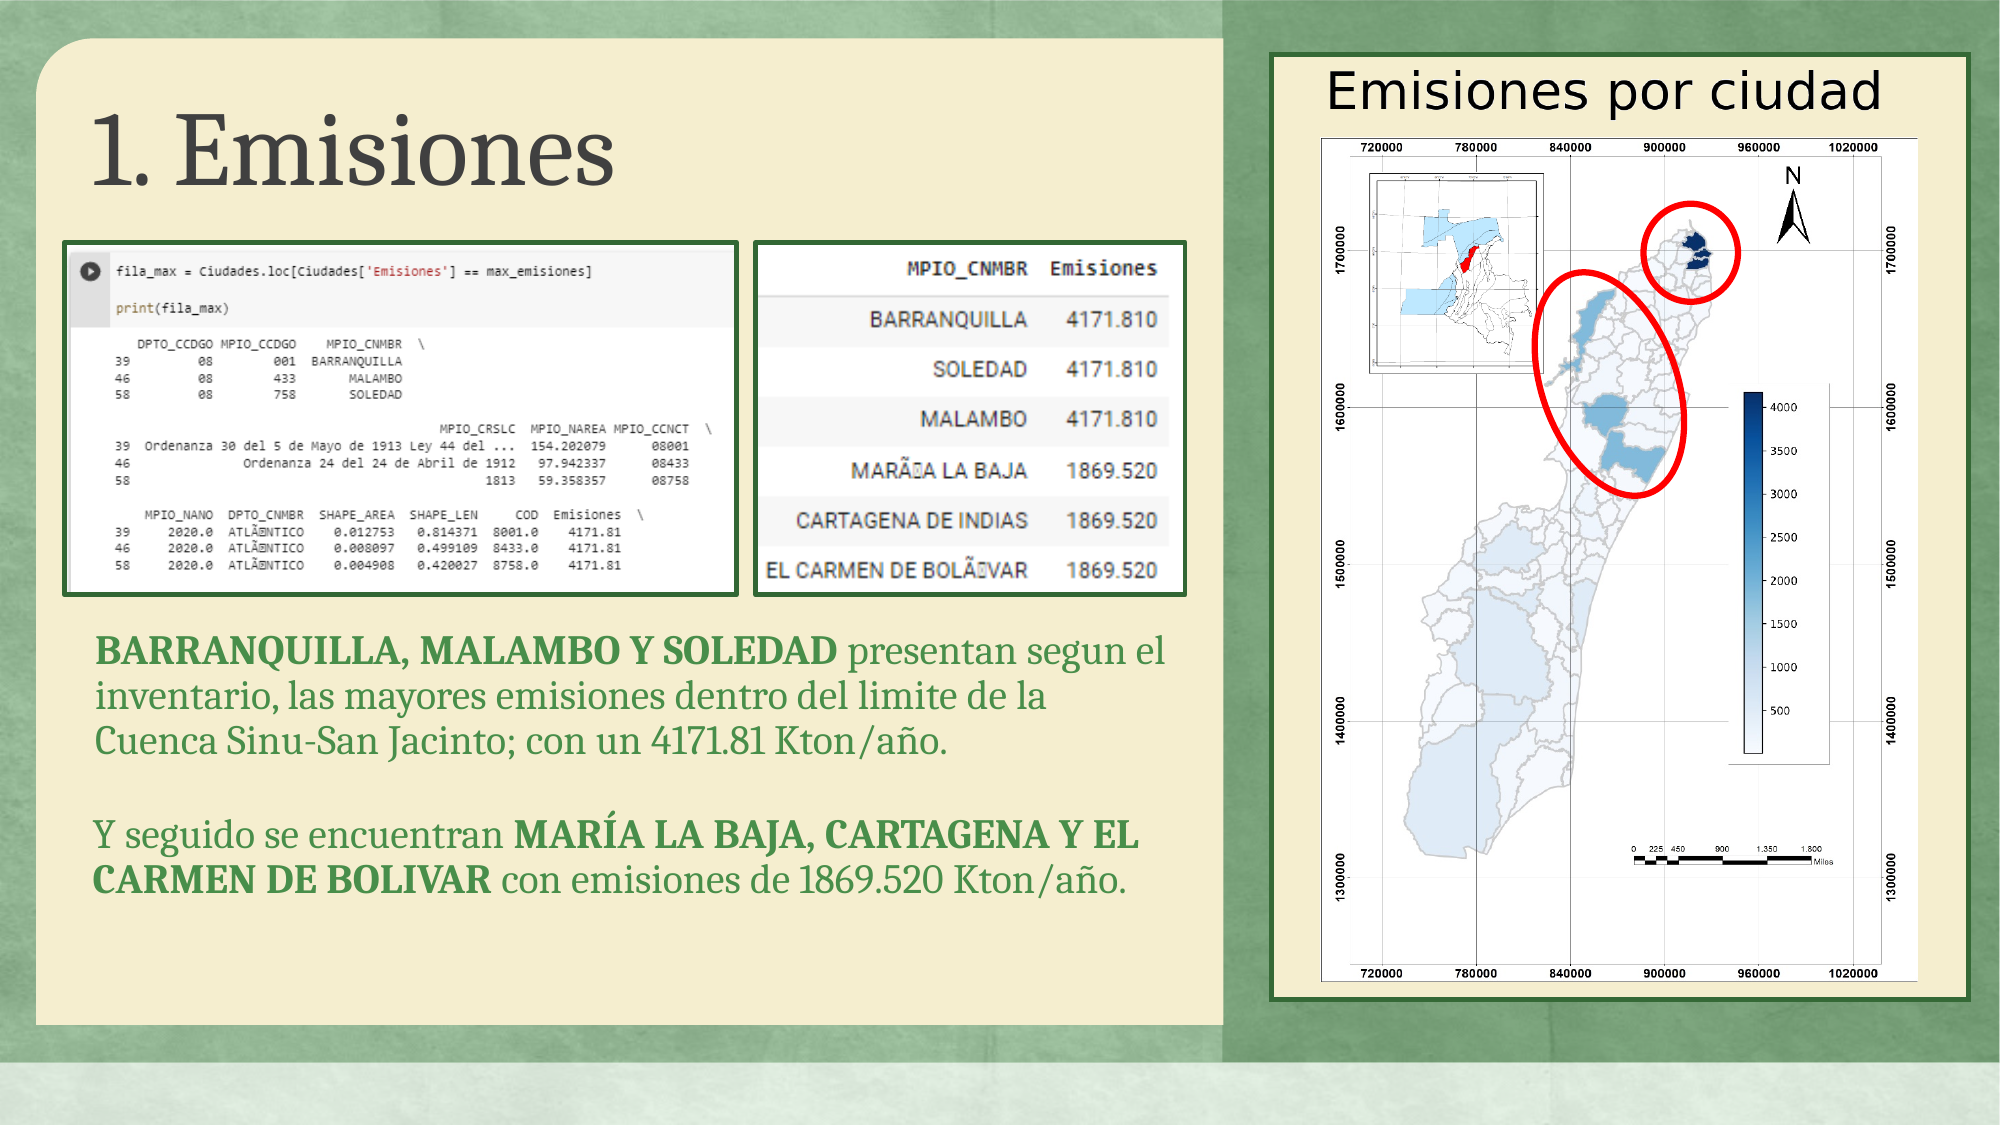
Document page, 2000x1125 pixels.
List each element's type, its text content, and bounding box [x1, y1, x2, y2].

text_box [128, 565, 1174, 777]
text_box [1269, 52, 1971, 1002]
list BARRANQUILLA, MALAMBO Y SOLEDAD presentan segun el inventario, las mayores emisiones dentro del limite de la Cuenca Sinu-San Jacinto; con un 4171.81 Kton/año. [80, 620, 1191, 808]
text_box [1261, 136, 1918, 983]
picture [1298, 66, 1900, 126]
picture [757, 244, 1184, 593]
text_box Y seguido se encuentran MARÍA LA BAJA, CARTAGENA Y EL CARMEN DE BOLIVAR con emisiones de 1869.520 Kton/año. [77, 804, 1189, 992]
picture [65, 244, 735, 593]
title 1. Emisiones [77, 66, 1248, 217]
